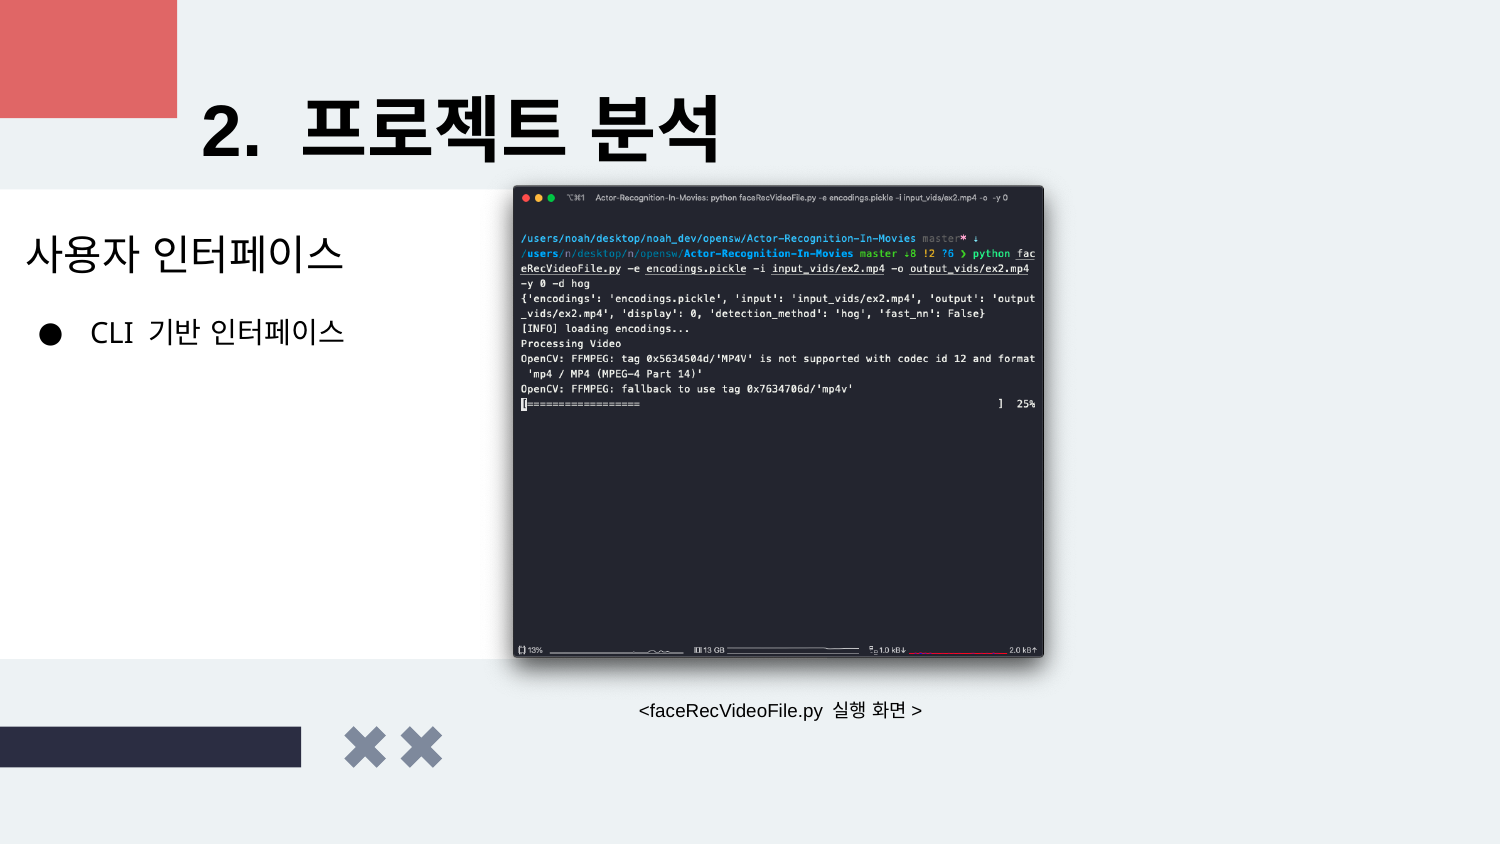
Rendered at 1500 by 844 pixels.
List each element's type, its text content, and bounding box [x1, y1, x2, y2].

text_box 사용자 인터페이스 [10, 210, 473, 298]
subtitle CLI 기반 인터페이스 [0, 297, 473, 647]
picture [478, 162, 1078, 703]
text_box <faceRecVideoFile.py 실행 화면> [550, 711, 1011, 723]
text_box 2. 프로젝트 분석 [186, 68, 804, 163]
